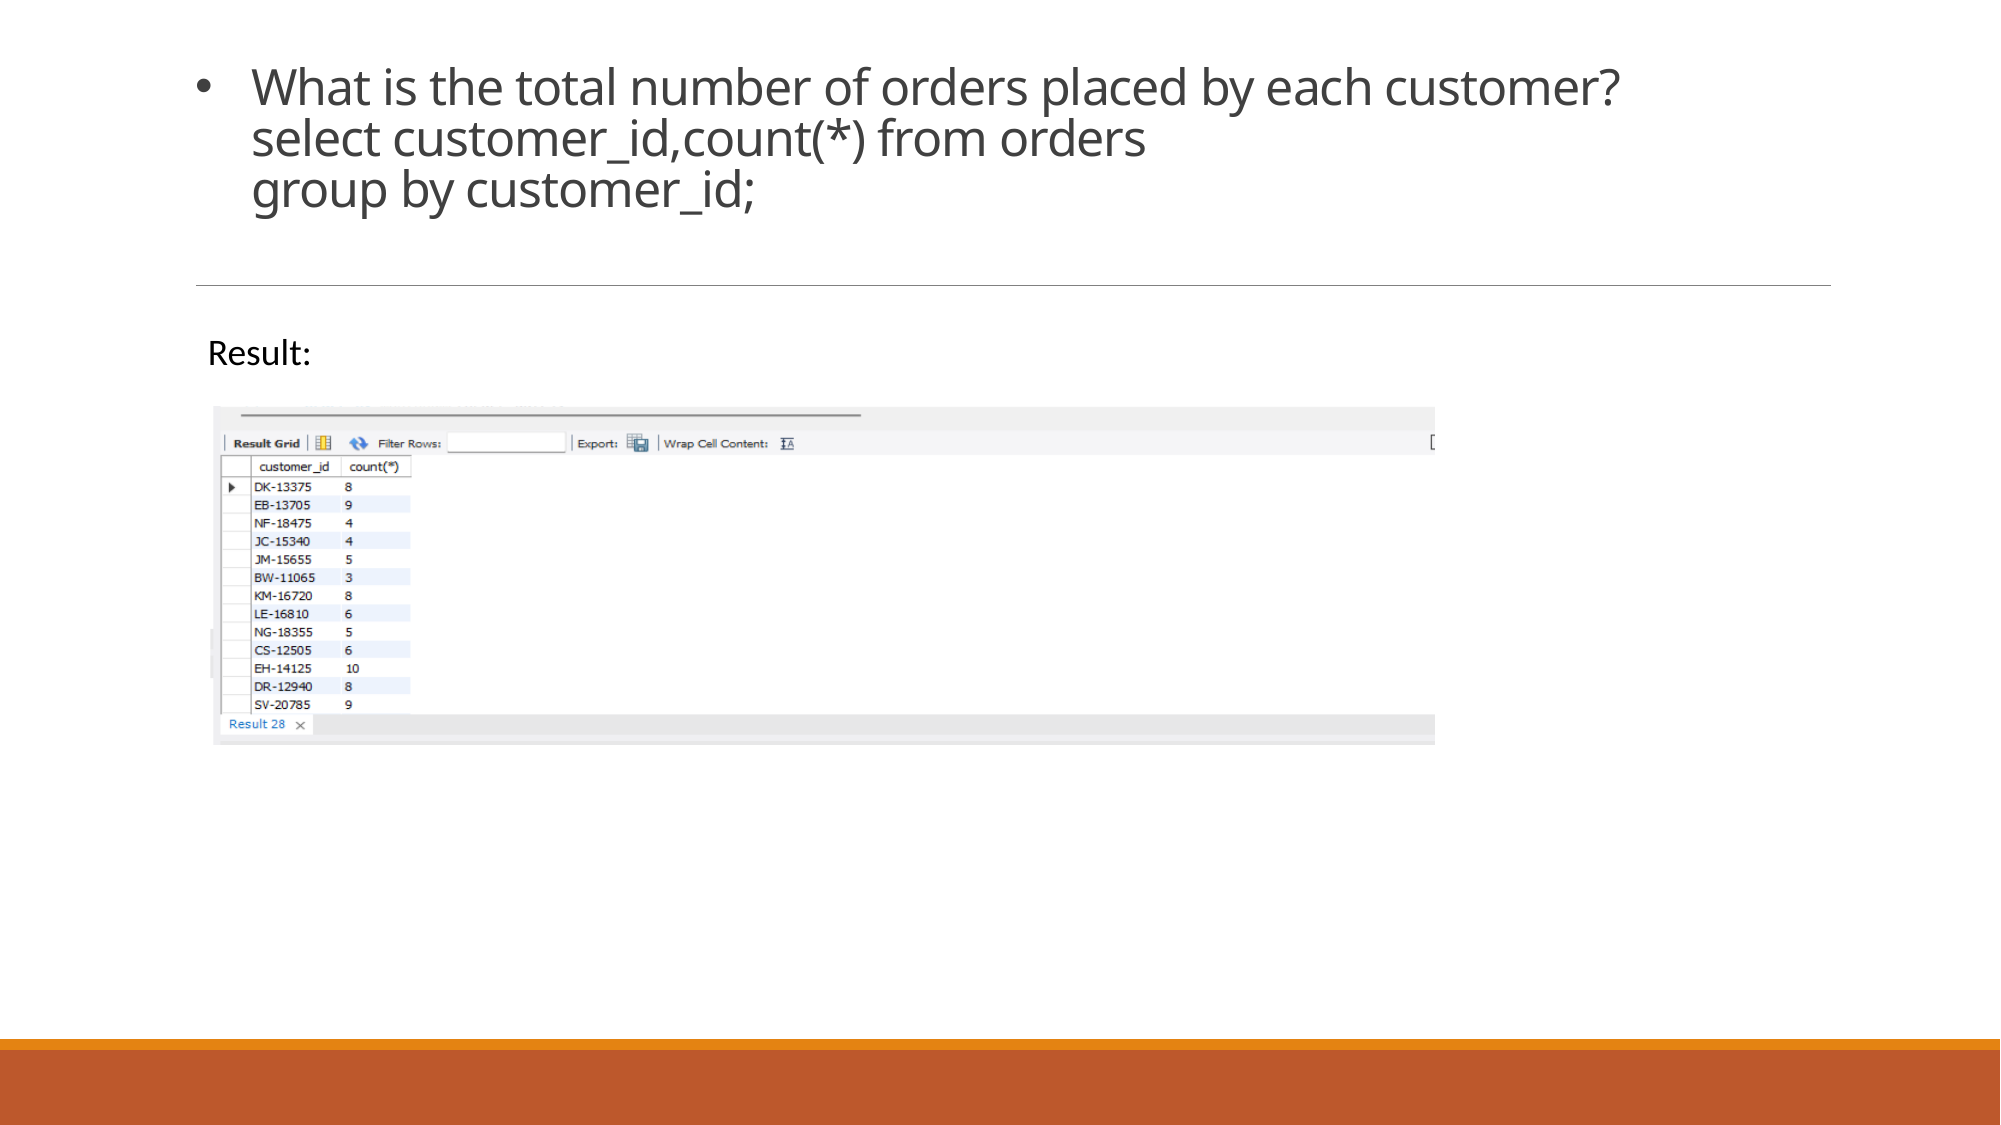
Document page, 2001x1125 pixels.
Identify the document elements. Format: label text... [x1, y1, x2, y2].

text_box Result: [193, 320, 608, 380]
picture [209, 406, 1436, 745]
title What is the total number of orders placed by each customer? select customer_id,count(*) from orders group by customer_id; [180, 47, 1830, 285]
